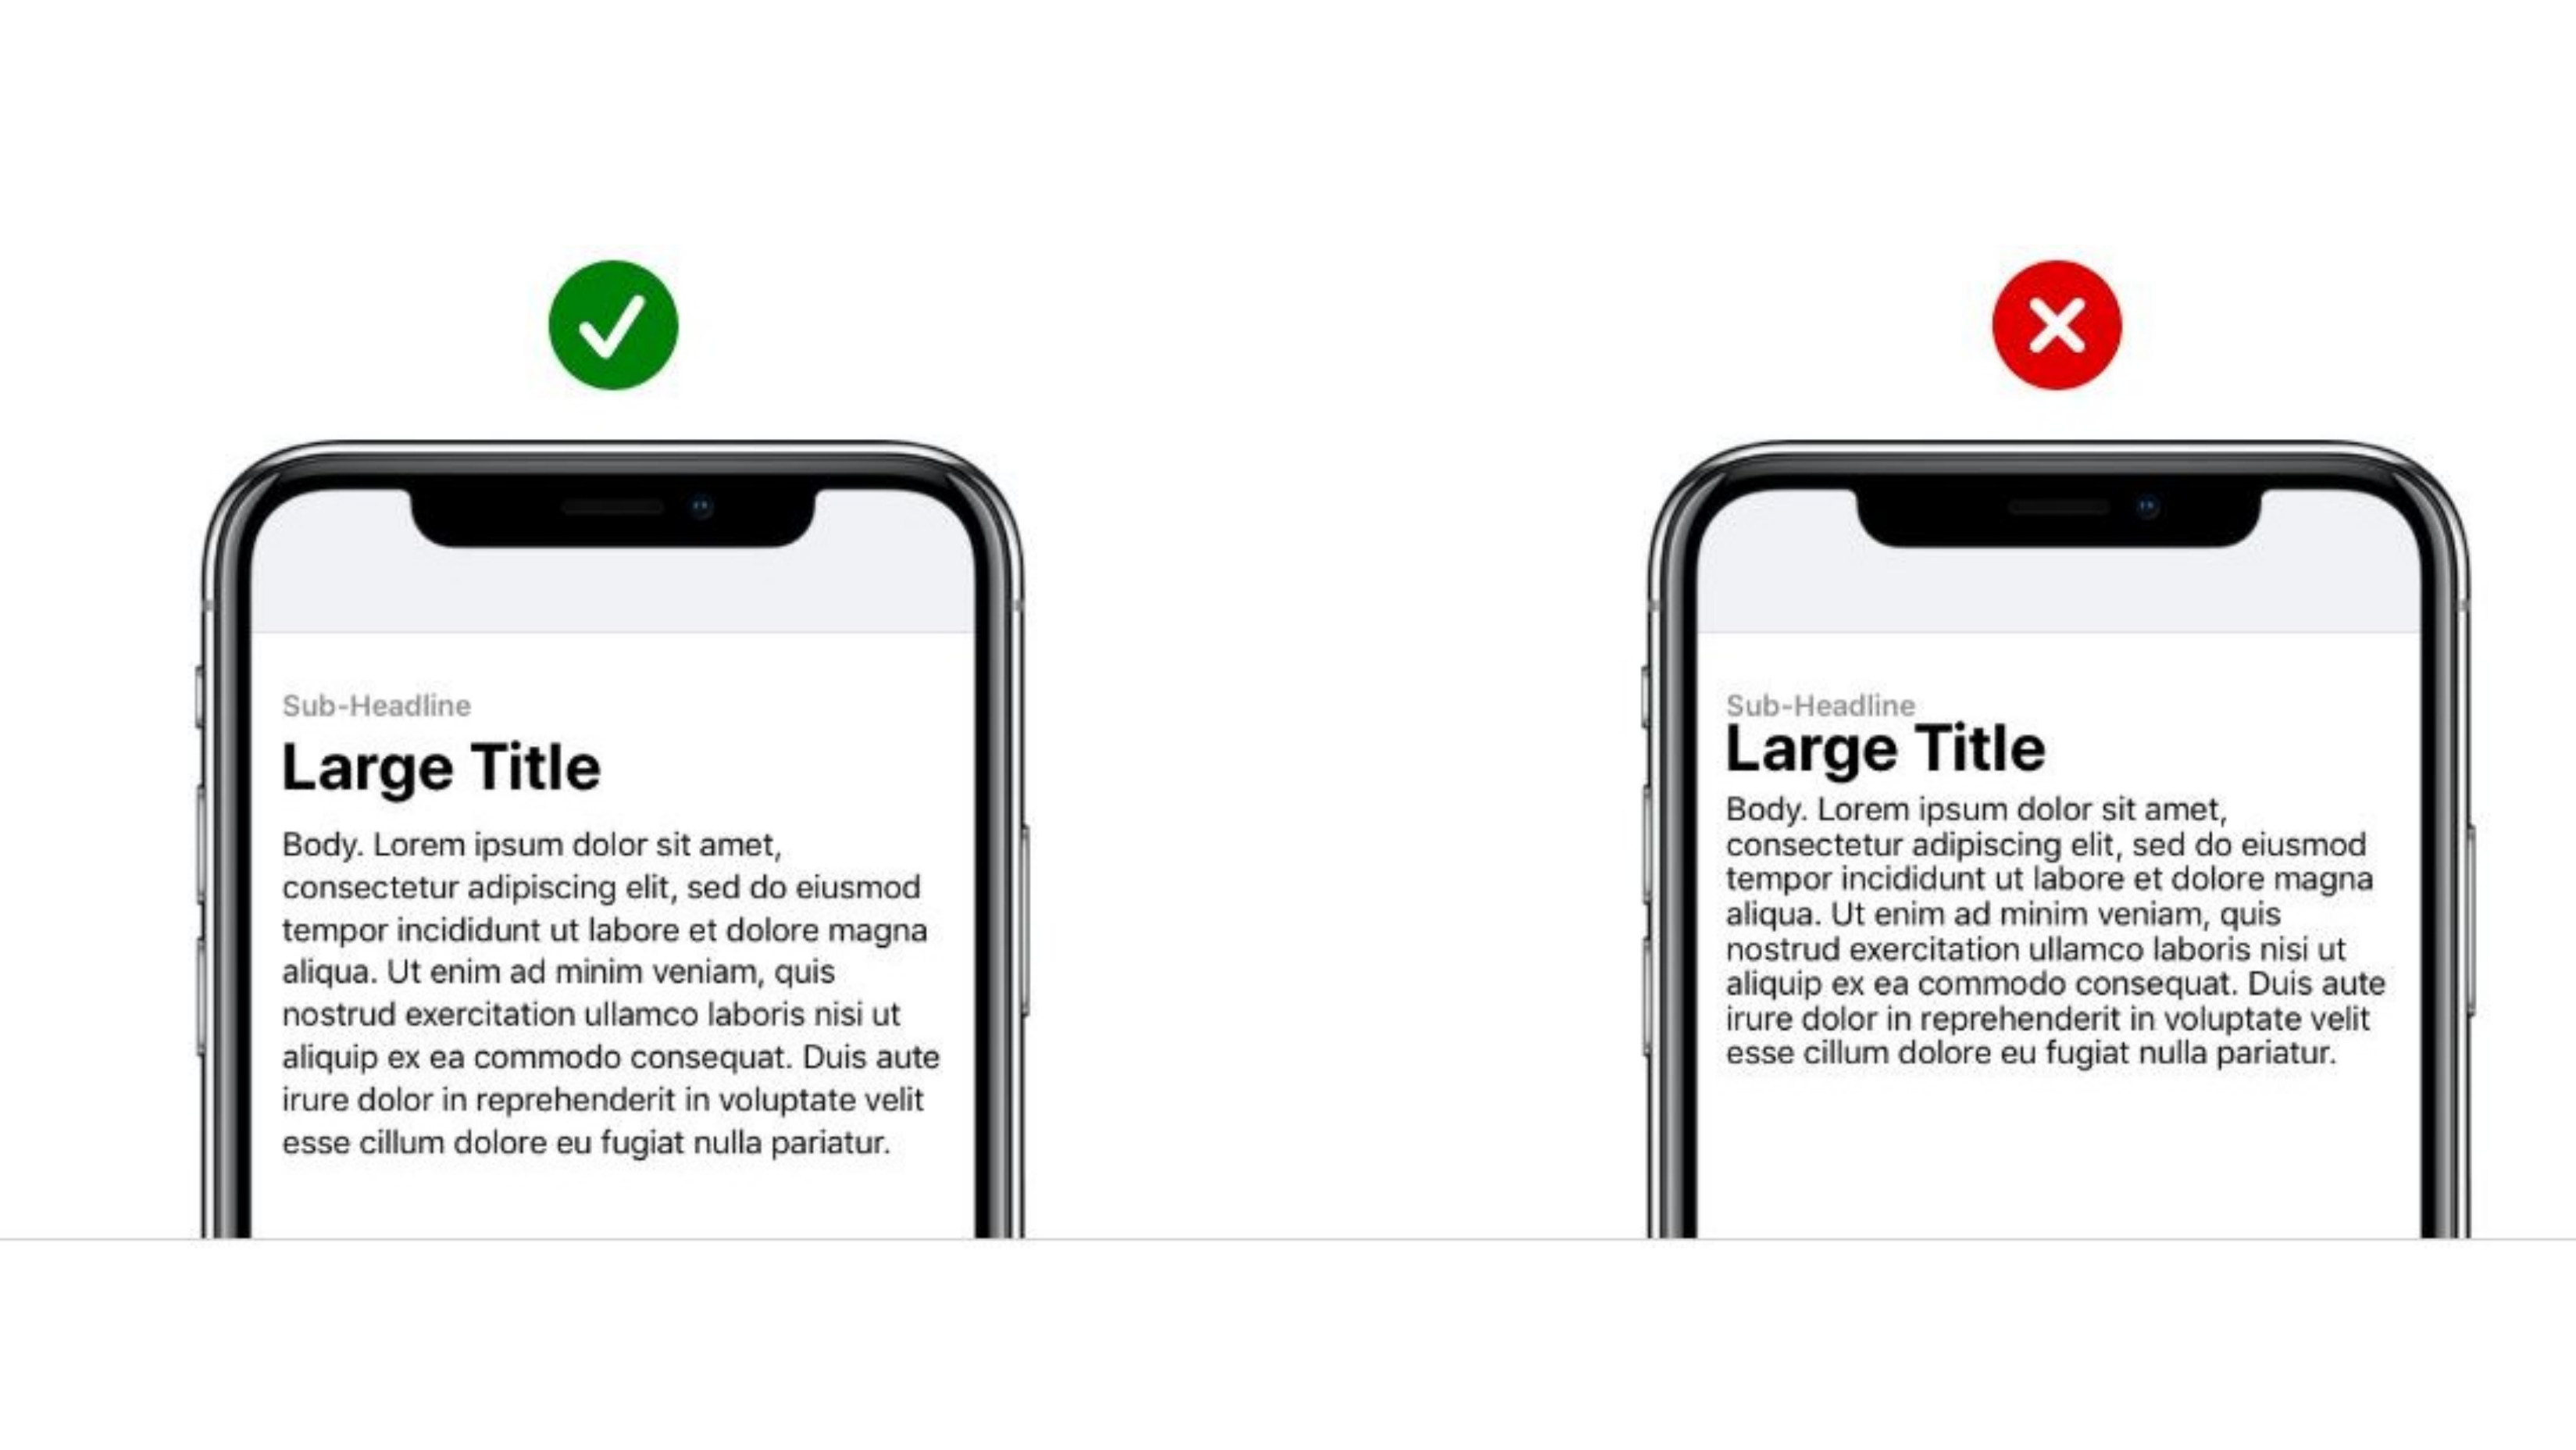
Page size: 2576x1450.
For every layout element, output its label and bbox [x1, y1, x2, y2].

picture [0, 245, 2576, 1248]
